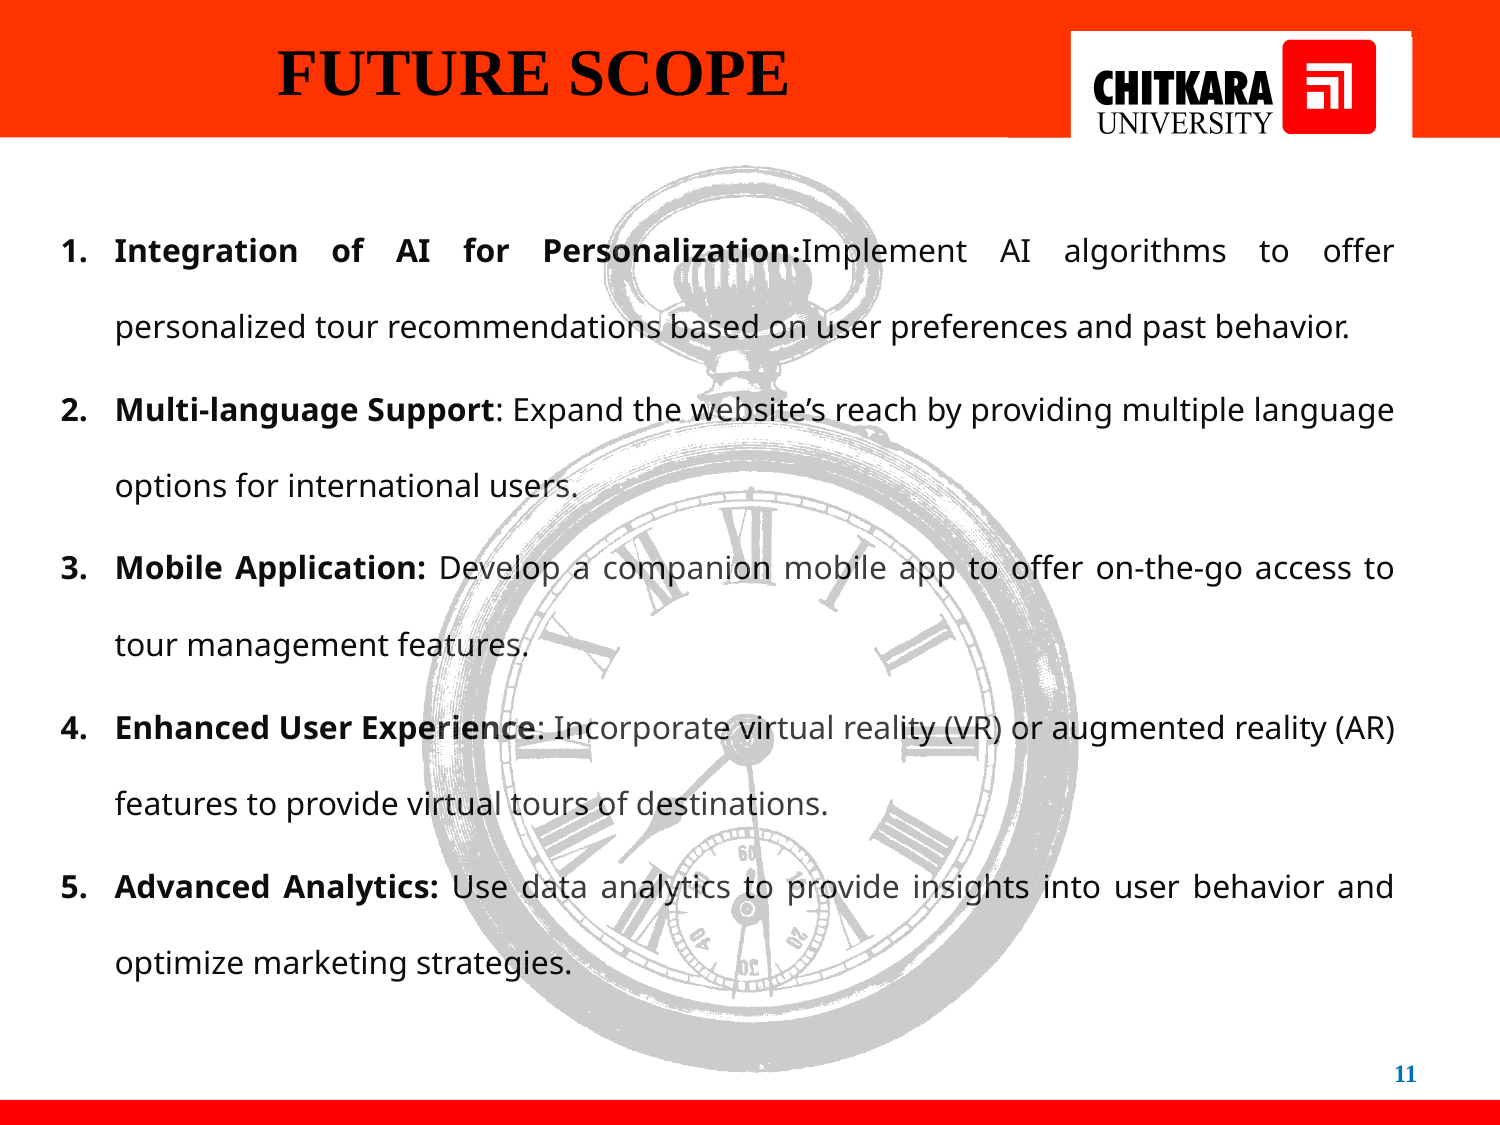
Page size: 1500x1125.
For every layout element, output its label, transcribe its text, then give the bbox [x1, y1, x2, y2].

picture [1074, 37, 1391, 138]
list Integration of AI for Personalization:Implement AI algorithms to offer personalized tour recommendations based on user preferences and past behavior. Multi-language Support: Expand the website’s reach by providing multiple language options for international users. Mobile Application: Develop a companion mobile app to offer on-the-go access to tour management features. Enhanced User Experience: Incorporate virtual reality (VR) or augmented reality (AR) features to provide virtual tours of destinations. Advanced Analytics: Use data analytics to provide insights into user behavior and optimize marketing strategies. [1207, 183, 1404, 1003]
title FUTURE SCOPE [0, 0, 1070, 138]
list Integration of AI for Personalization:Implement AI algorithms to offer personalized tour recommendations based on user preferences and past behavior. Multi-language Support: Expand the website’s reach by providing multiple language options for international users. Mobile Application: Develop a companion mobile app to offer on-the-go access to tour management features. Enhanced User Experience: Incorporate virtual reality (VR) or augmented reality (AR) features to provide virtual tours of destinations. Advanced Analytics: Use data analytics to provide insights into user behavior and optimize marketing strategies. [52, 183, 290, 1003]
slide_number 11 [1383, 1049, 1426, 1096]
picture [296, 165, 1204, 1073]
